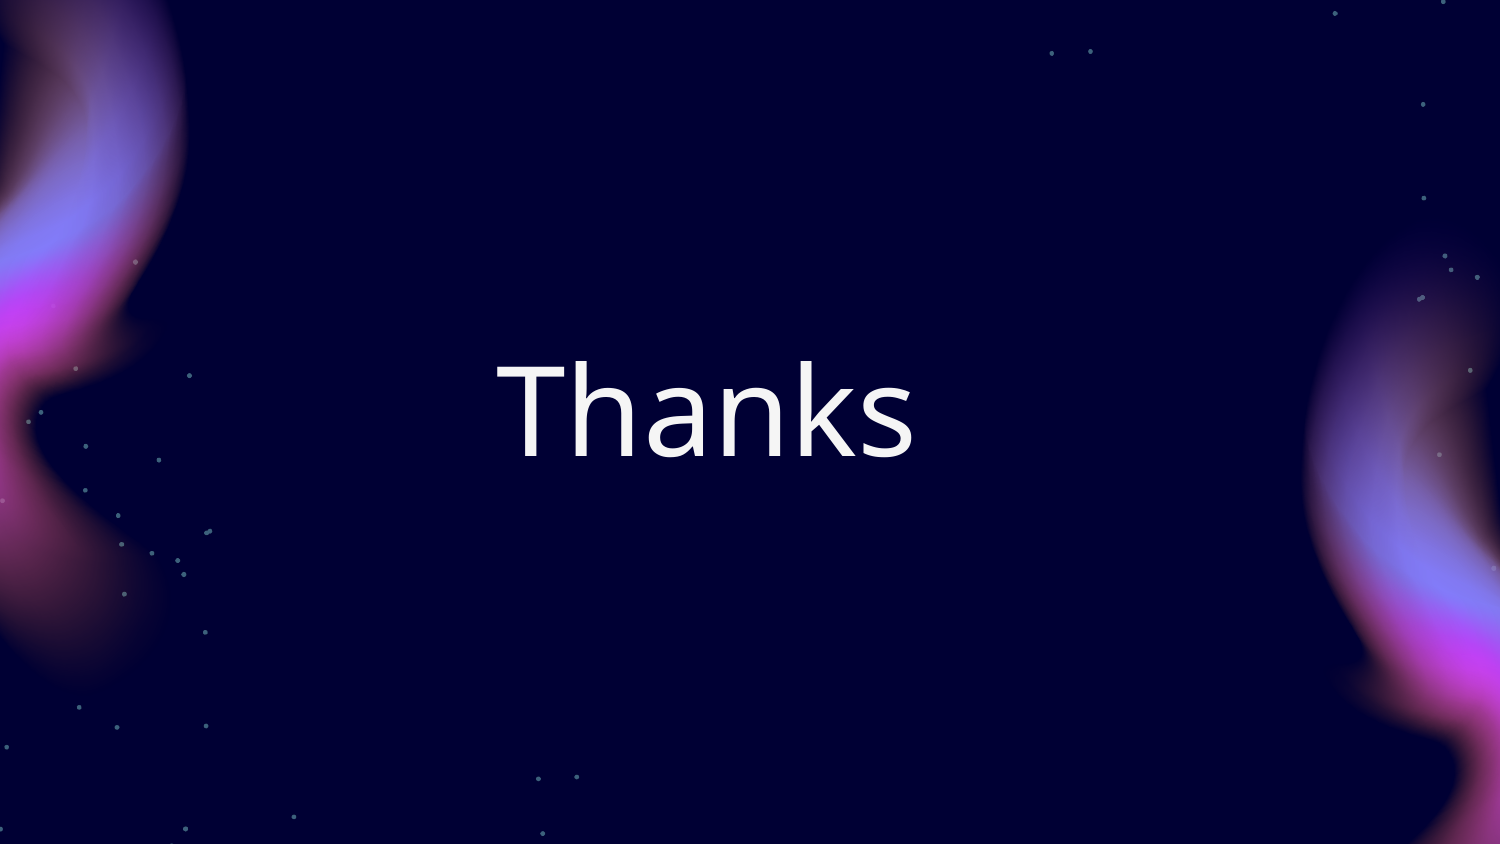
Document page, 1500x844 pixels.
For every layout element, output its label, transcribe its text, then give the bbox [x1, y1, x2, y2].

picture [988, 0, 1500, 844]
picture [0, 0, 643, 844]
title Thanks [337, 311, 1077, 529]
